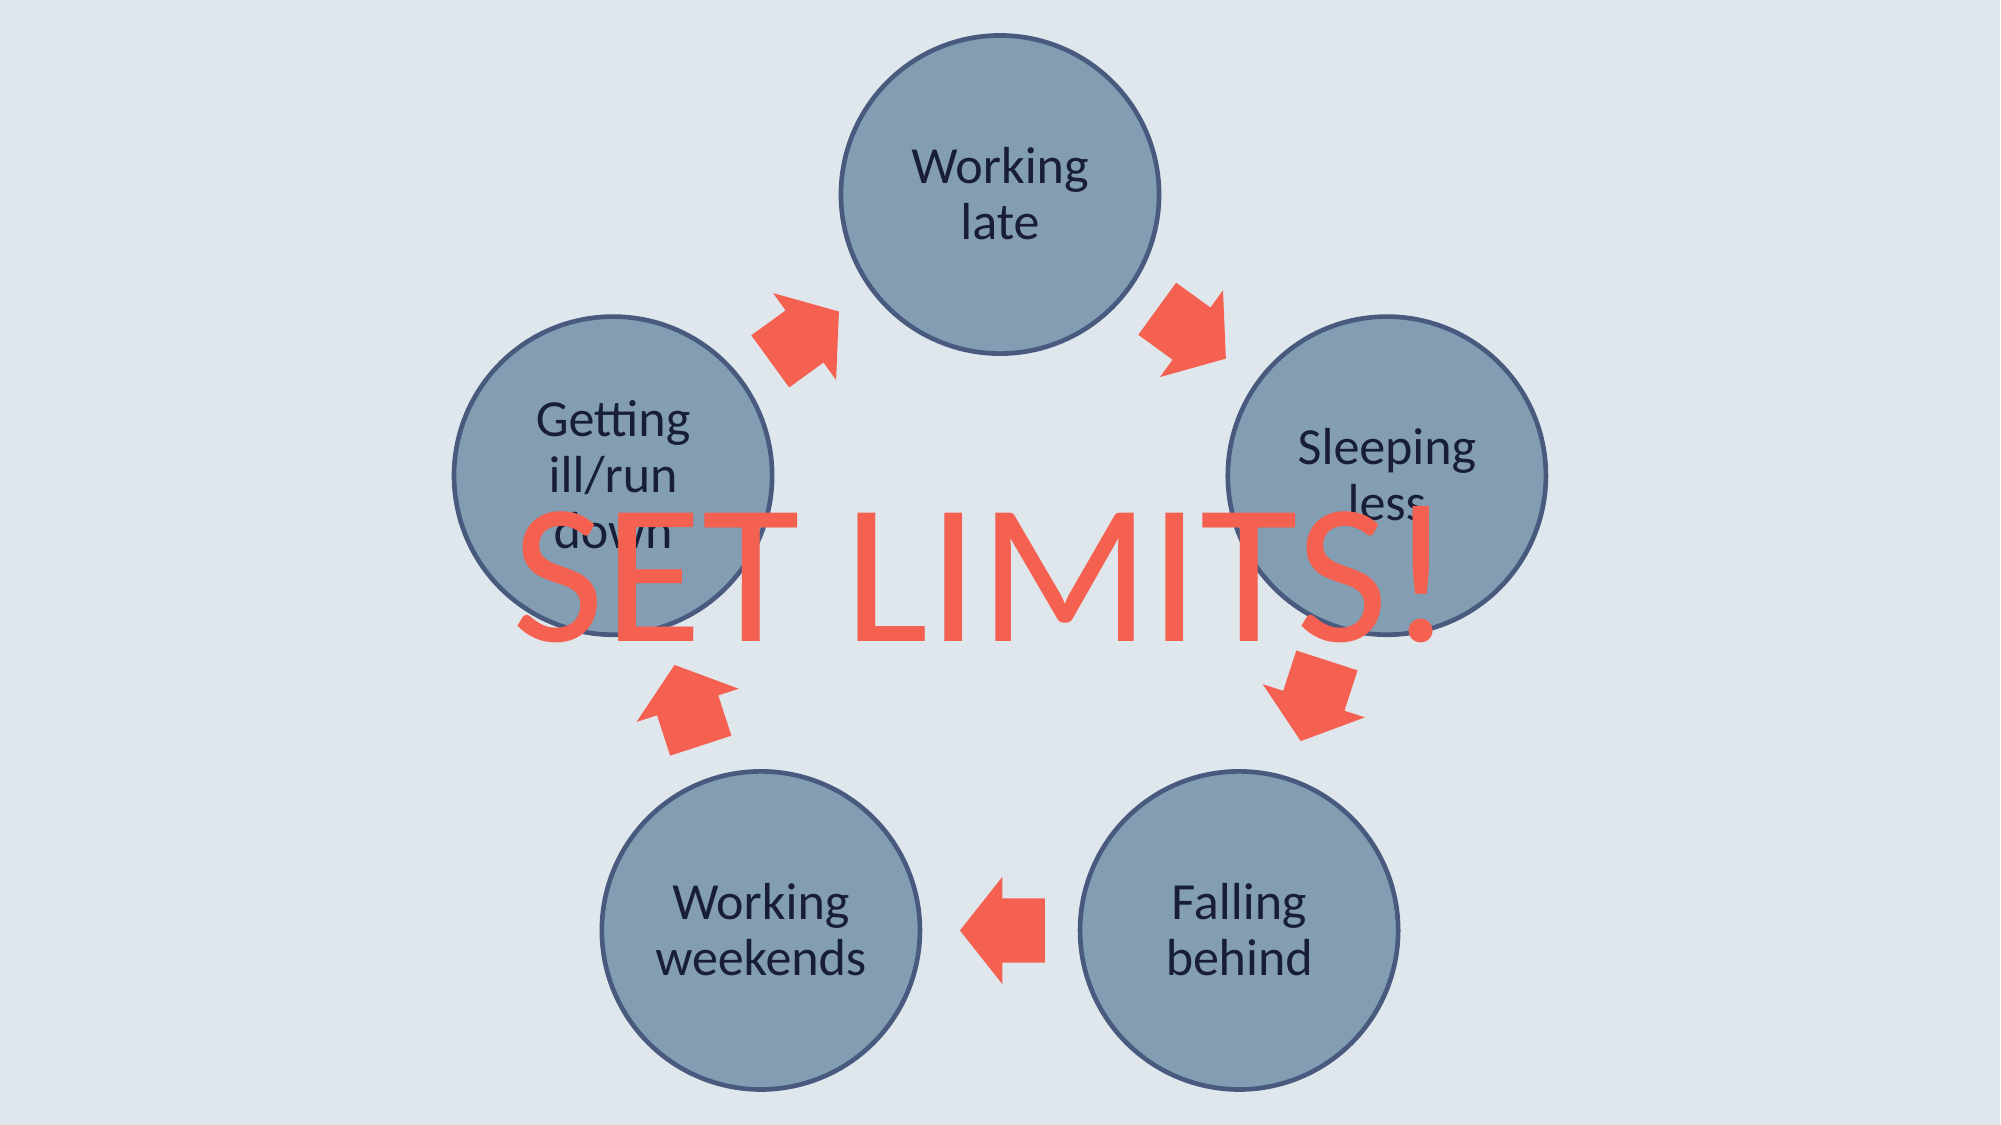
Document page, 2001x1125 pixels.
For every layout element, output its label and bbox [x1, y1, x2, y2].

text_box [229, 35, 1771, 1090]
